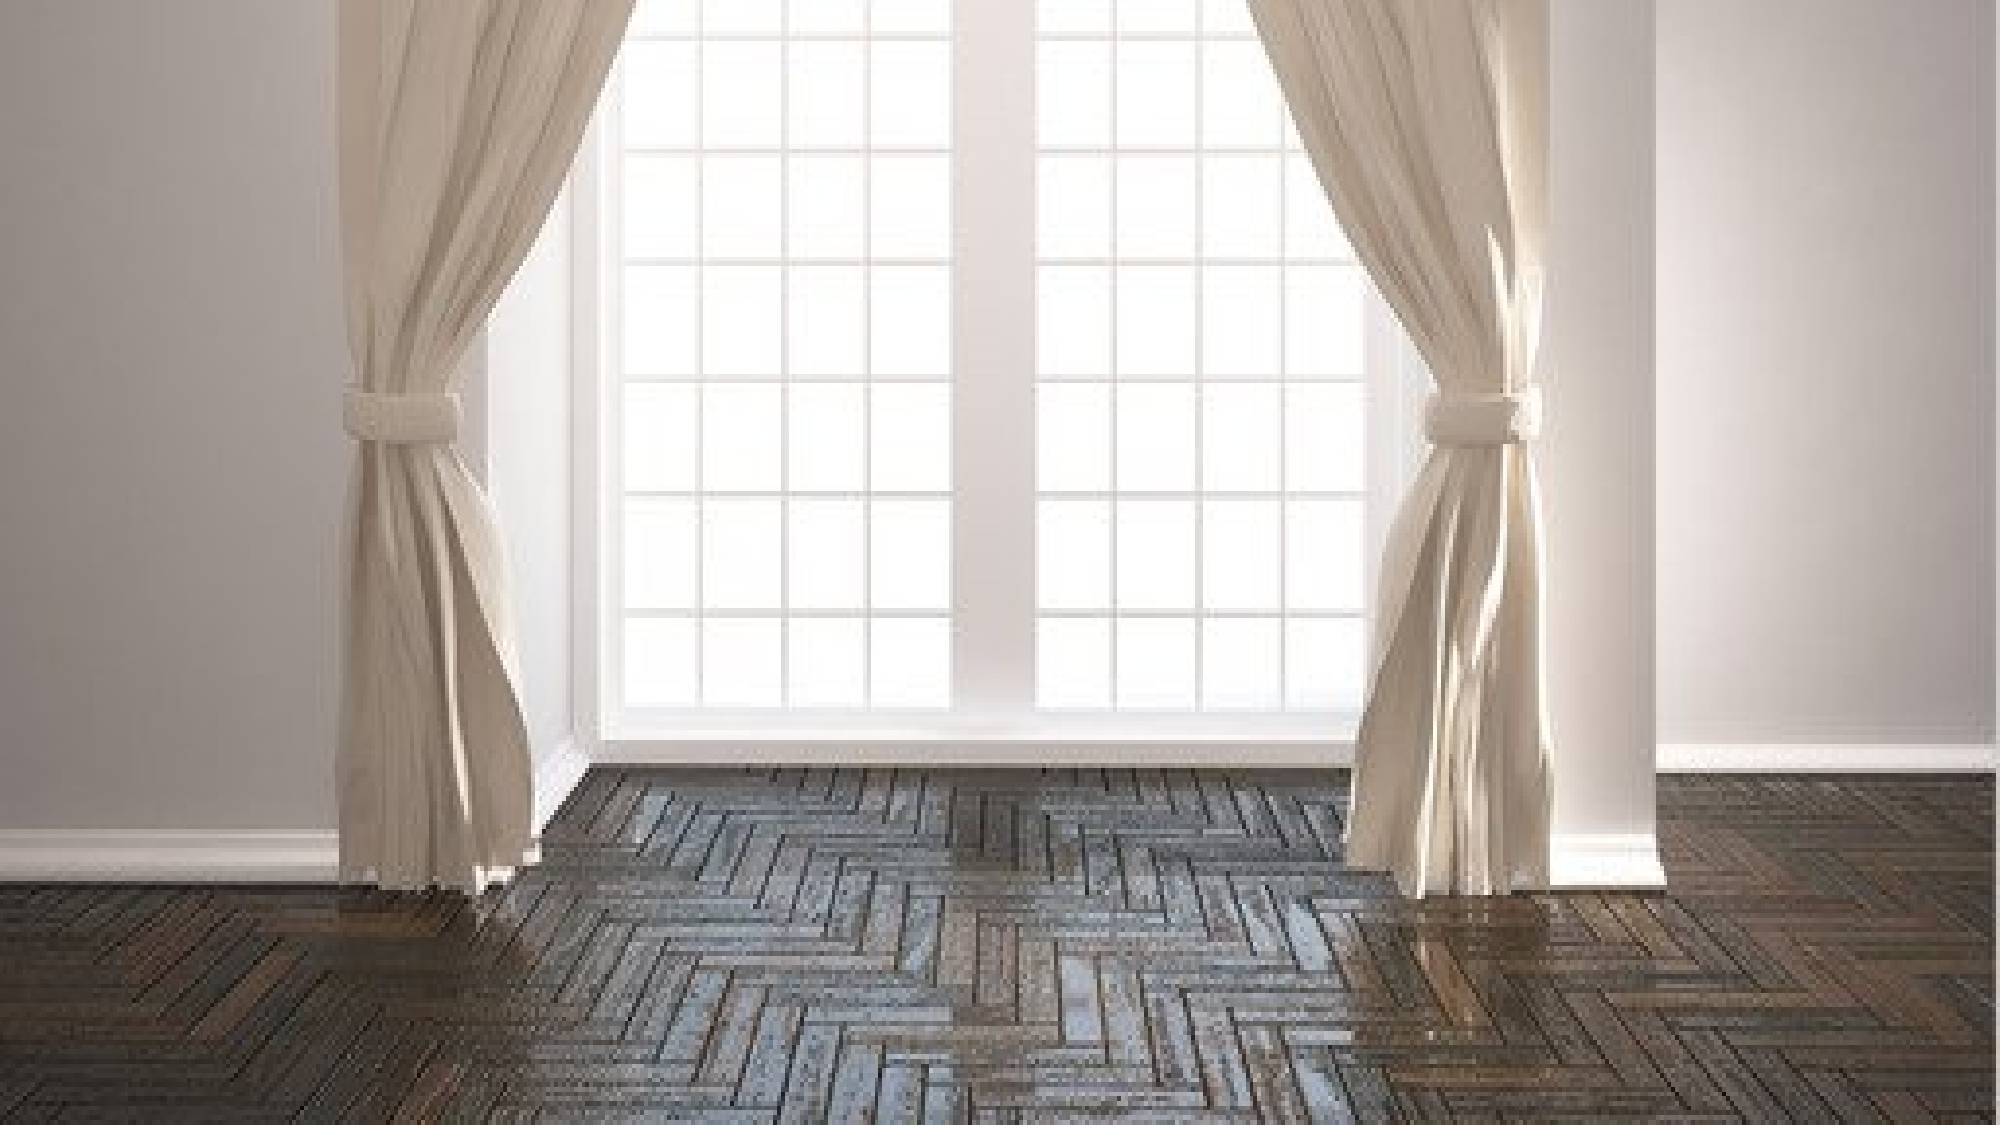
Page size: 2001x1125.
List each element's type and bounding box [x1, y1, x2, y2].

list [0, 0, 2000, 1125]
